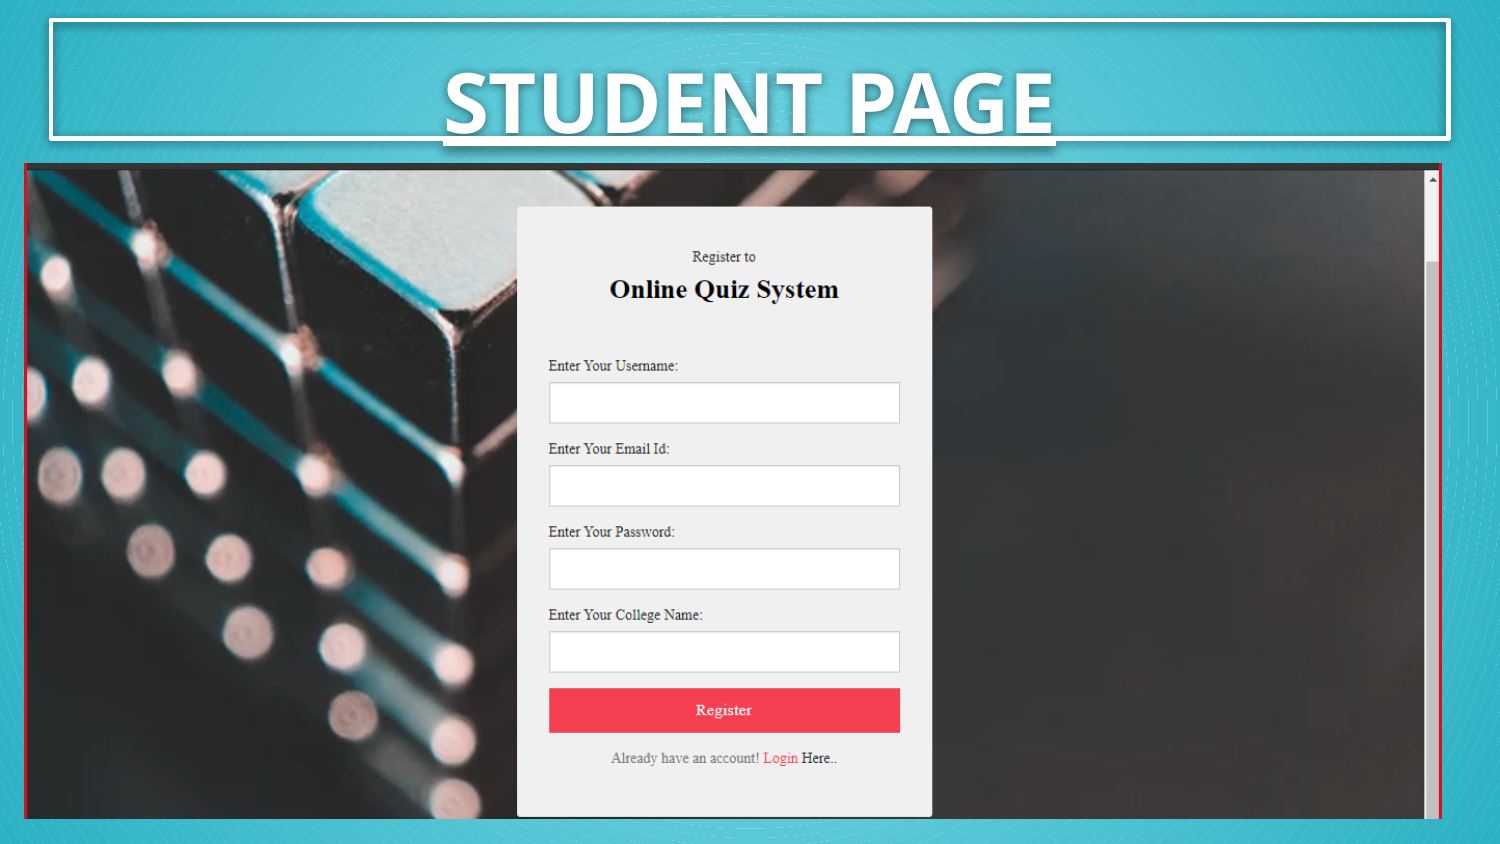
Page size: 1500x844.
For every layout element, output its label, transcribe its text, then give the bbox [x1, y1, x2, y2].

picture [24, 163, 1442, 819]
title STUDENT PAGE [51, 20, 1449, 139]
